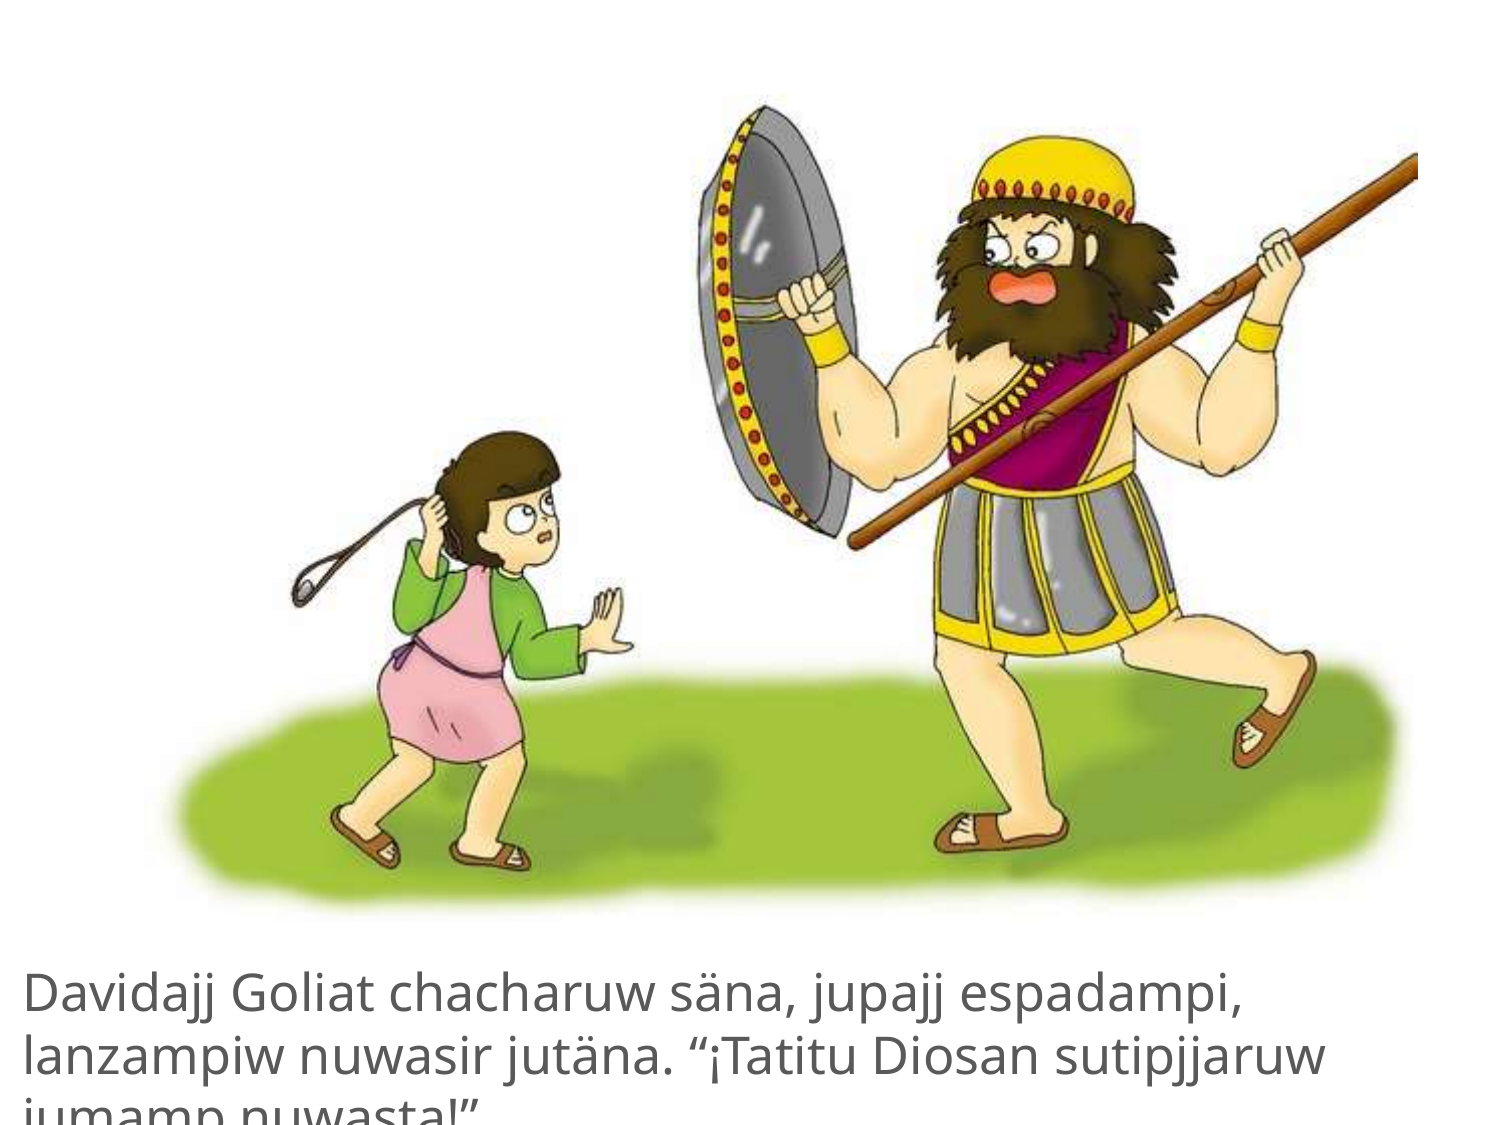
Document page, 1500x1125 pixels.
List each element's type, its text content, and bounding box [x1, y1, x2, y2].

text_box Davidajj Goliat chacharuw säna, jupajj espadampi, lanzampiw nuwasir jutäna. “¡Tatitu Diosan sutipjjaruw jumamp nuwasta!” [7, 952, 1493, 1125]
picture [111, 30, 1418, 922]
